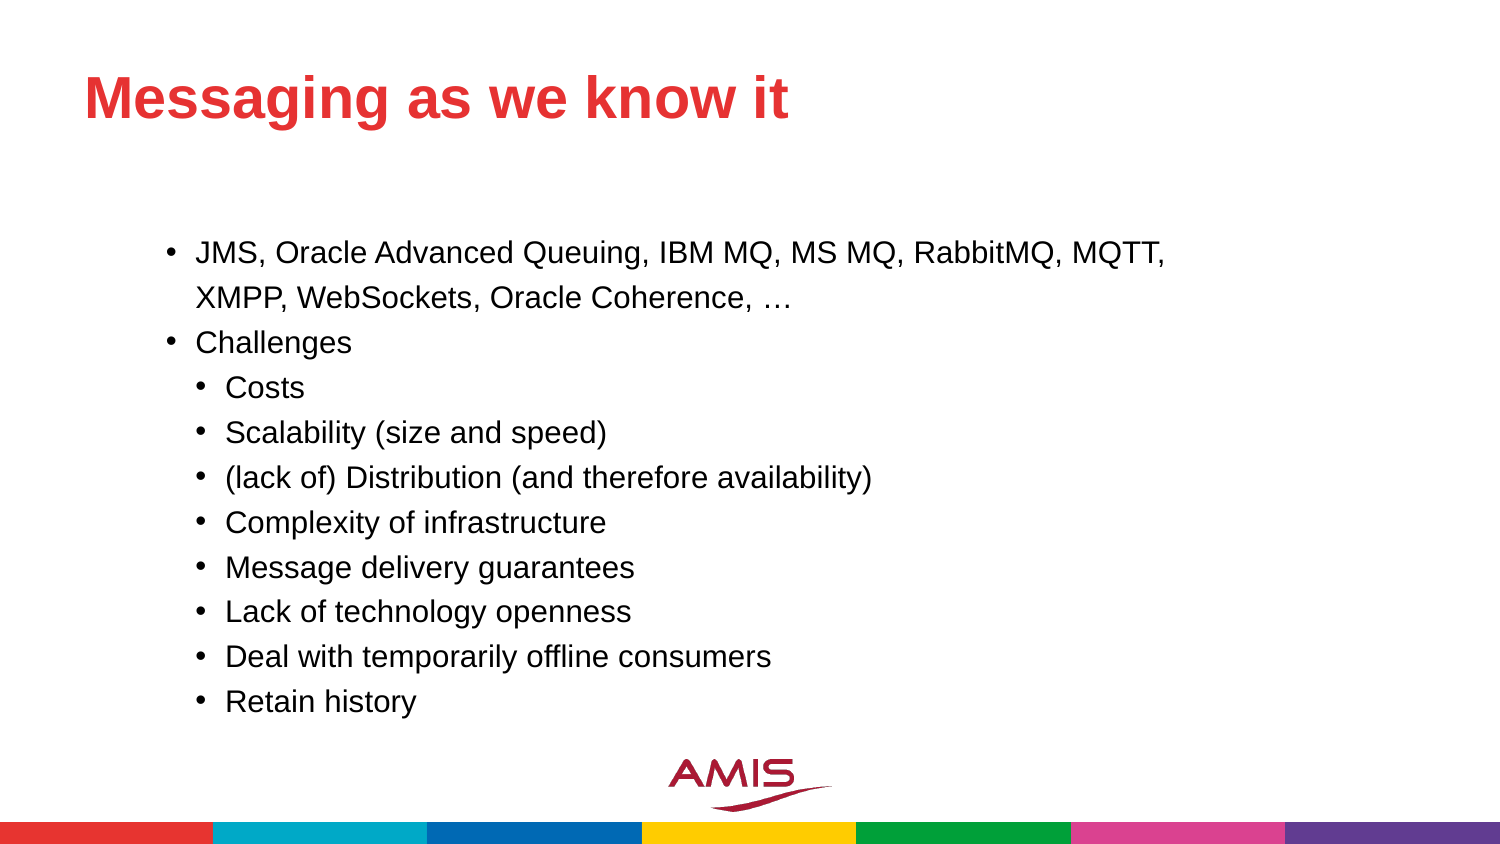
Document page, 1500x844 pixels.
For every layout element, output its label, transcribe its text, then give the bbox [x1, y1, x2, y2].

title Messaging as we know it [84, 72, 1199, 190]
list JMS, Oracle Advanced Queuing, IBM MQ, MS MQ, RabbitMQ, MQTT, XMPP, WebSockets, Oracle Coherence, … Challenges Costs Scalability (size and speed) (lack of) Distribution (and therefore availability) Complexity of infrastructure Message delivery guarantees Lack of technology openness Deal with temporarily offline consumers Retain history [165, 225, 1199, 721]
picture [668, 759, 832, 812]
picture [0, 822, 1500, 844]
